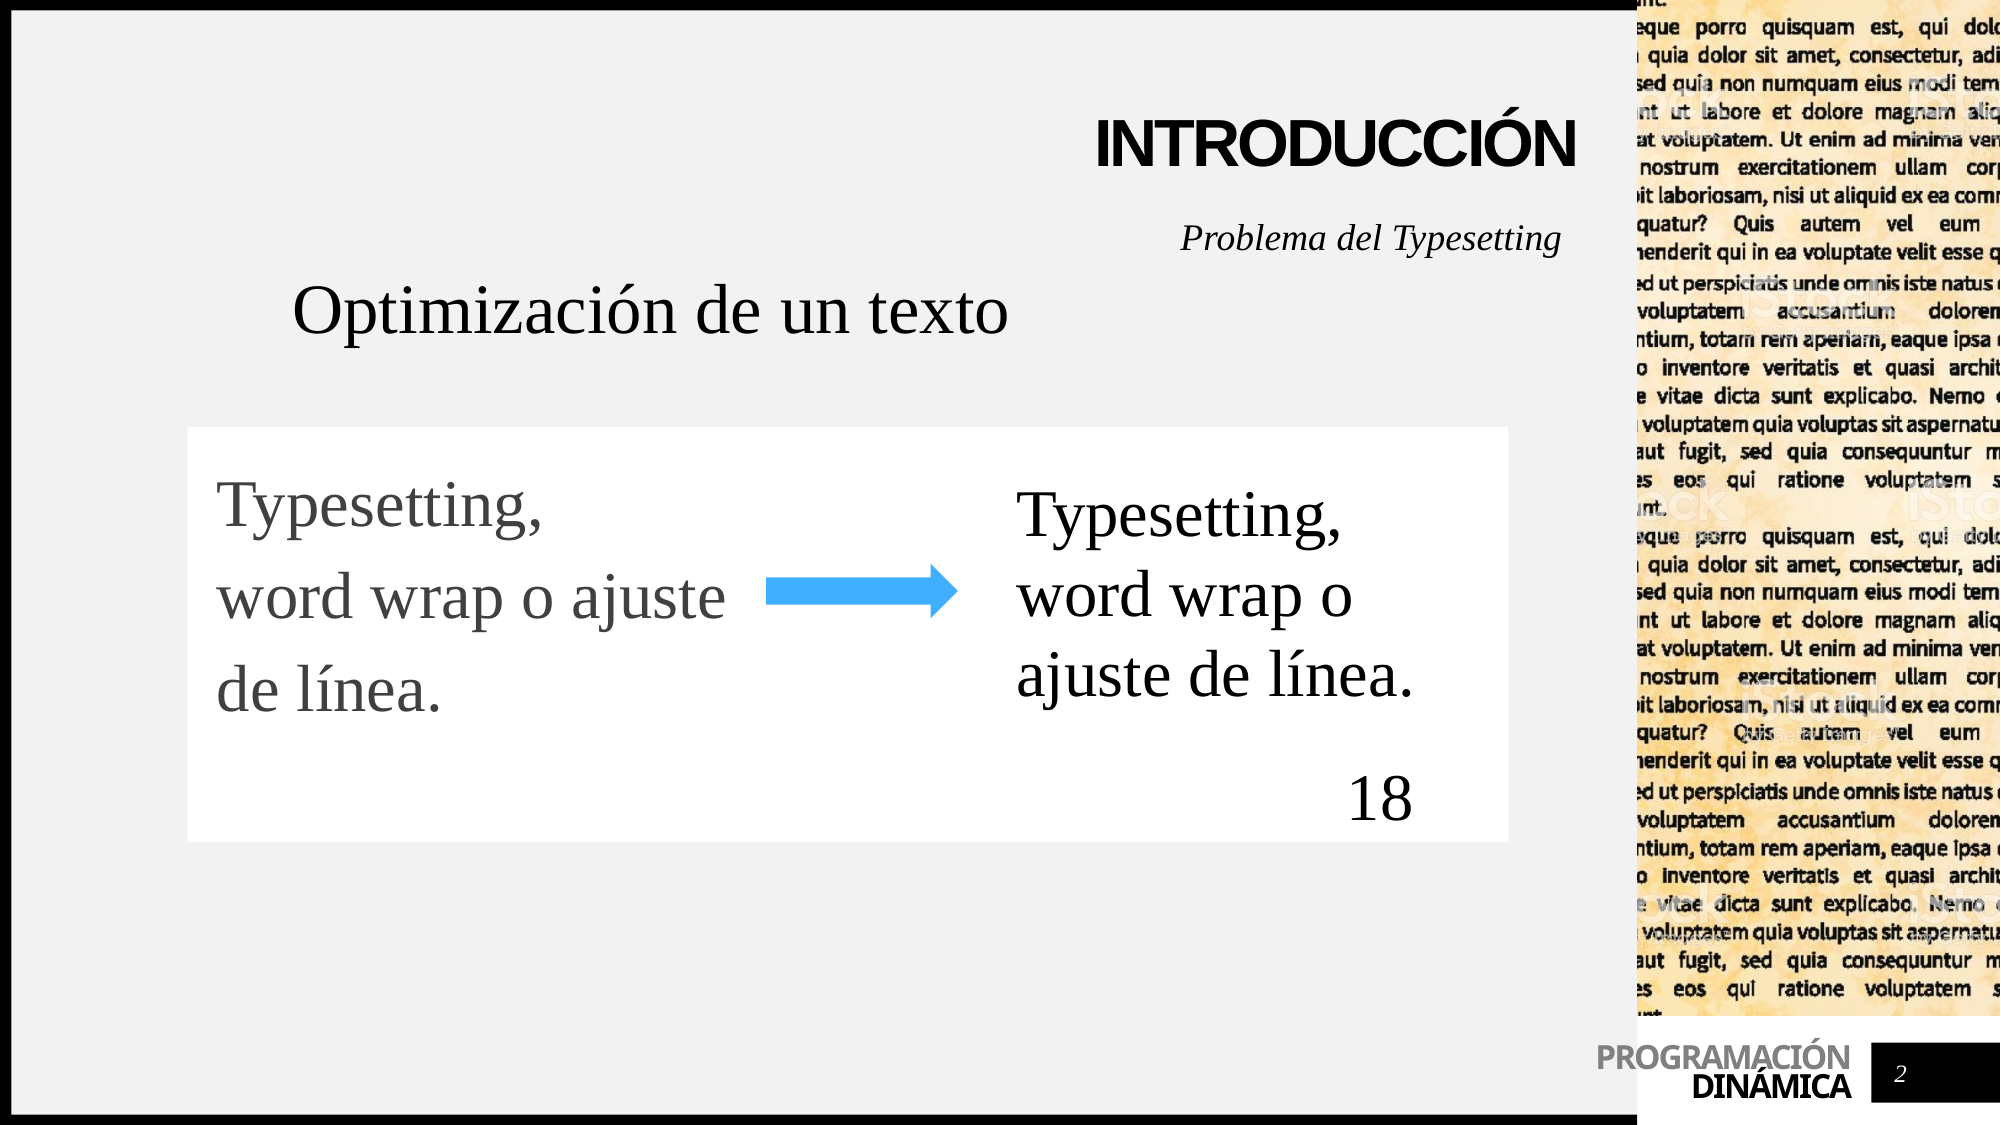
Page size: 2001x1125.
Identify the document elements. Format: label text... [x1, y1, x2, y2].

text_box [765, 561, 960, 621]
text_box Optimización de un texto [277, 255, 1129, 356]
title iNTRODUCCIóN [729, 109, 1580, 181]
picture [1637, 0, 2000, 1016]
text_box Typesetting, word wrap o ajuste de línea. [1001, 462, 1475, 717]
slide_number 2 [1877, 1050, 1924, 1096]
text_box 18 [998, 666, 1473, 841]
list Problema del Typesetting [1163, 218, 1580, 338]
list Typesetting, word wrap o ajuste de línea. [187, 427, 1509, 843]
